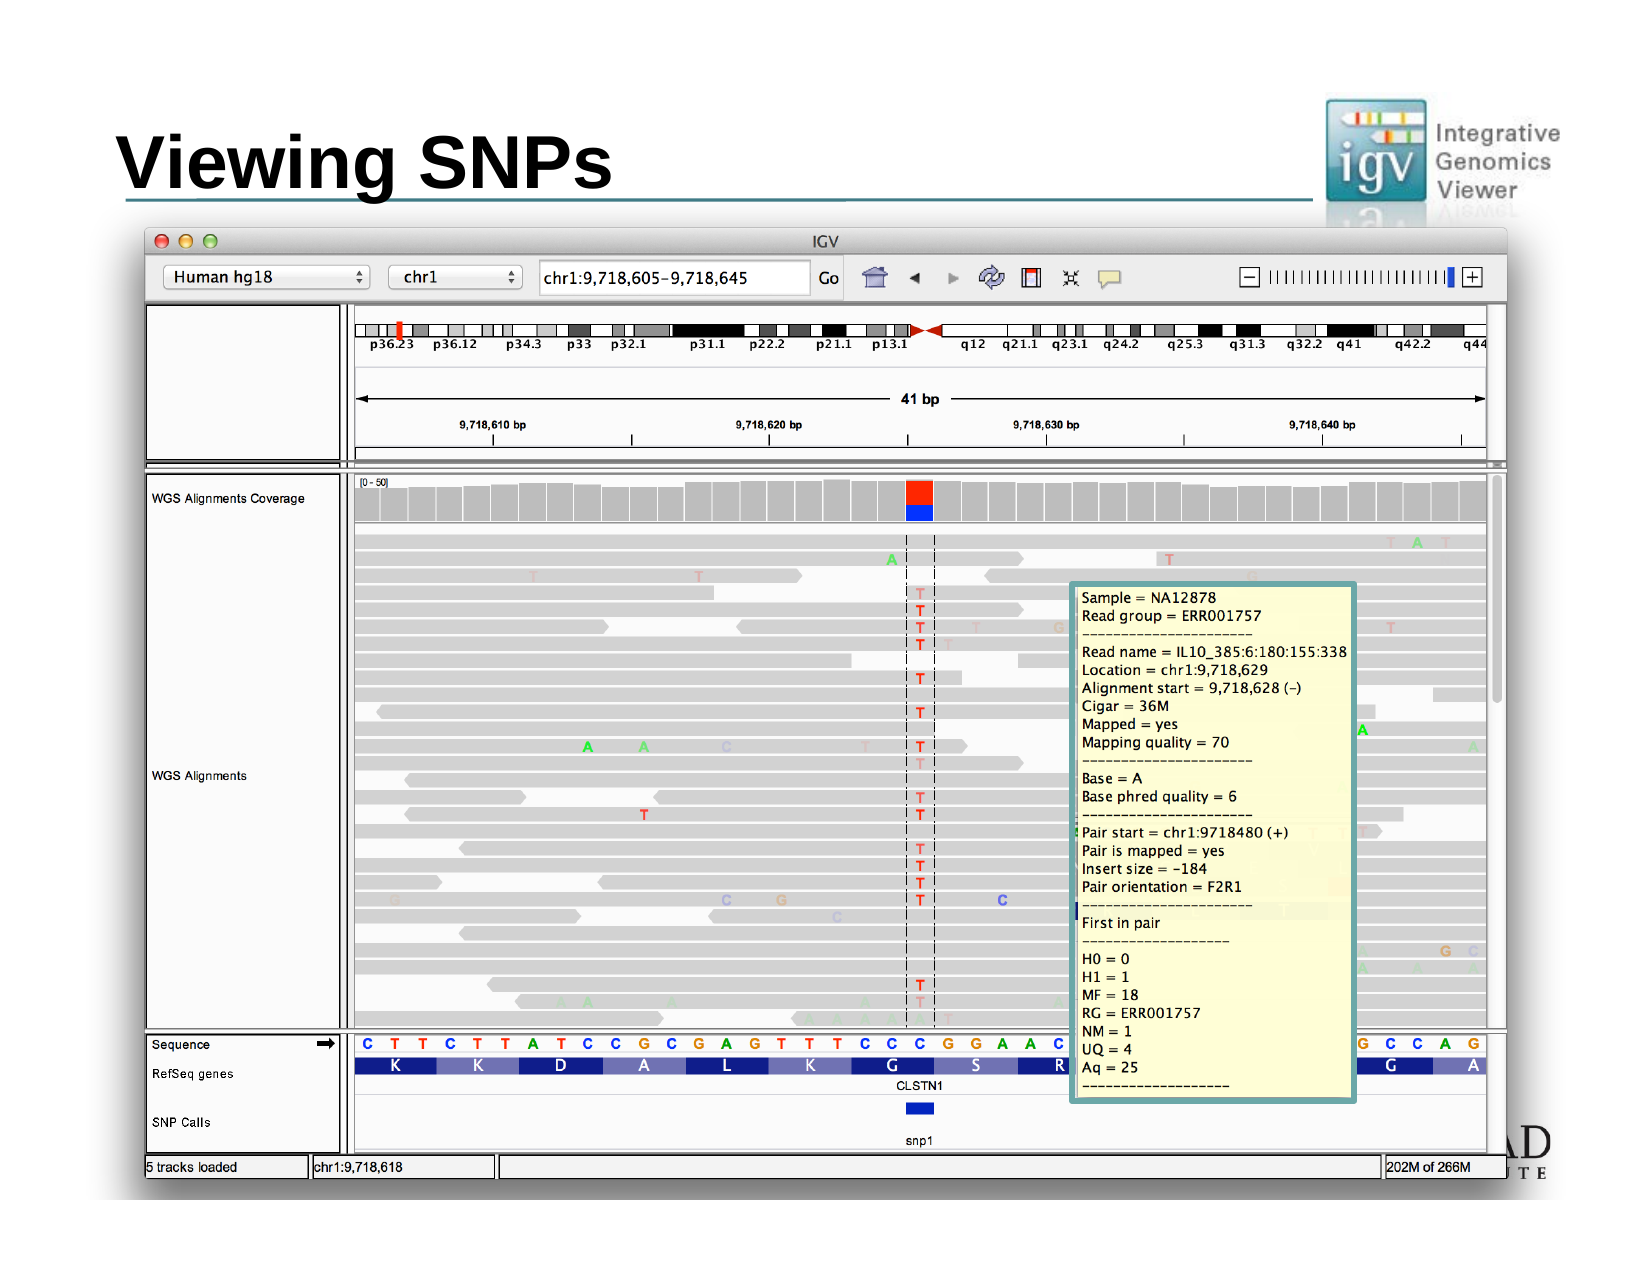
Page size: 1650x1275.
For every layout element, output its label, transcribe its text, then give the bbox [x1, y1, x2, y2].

title Viewing SNPs [113, 113, 1537, 185]
picture [1325, 92, 1560, 185]
text_box [75, 185, 1576, 1200]
text_box [1072, 584, 1355, 1101]
